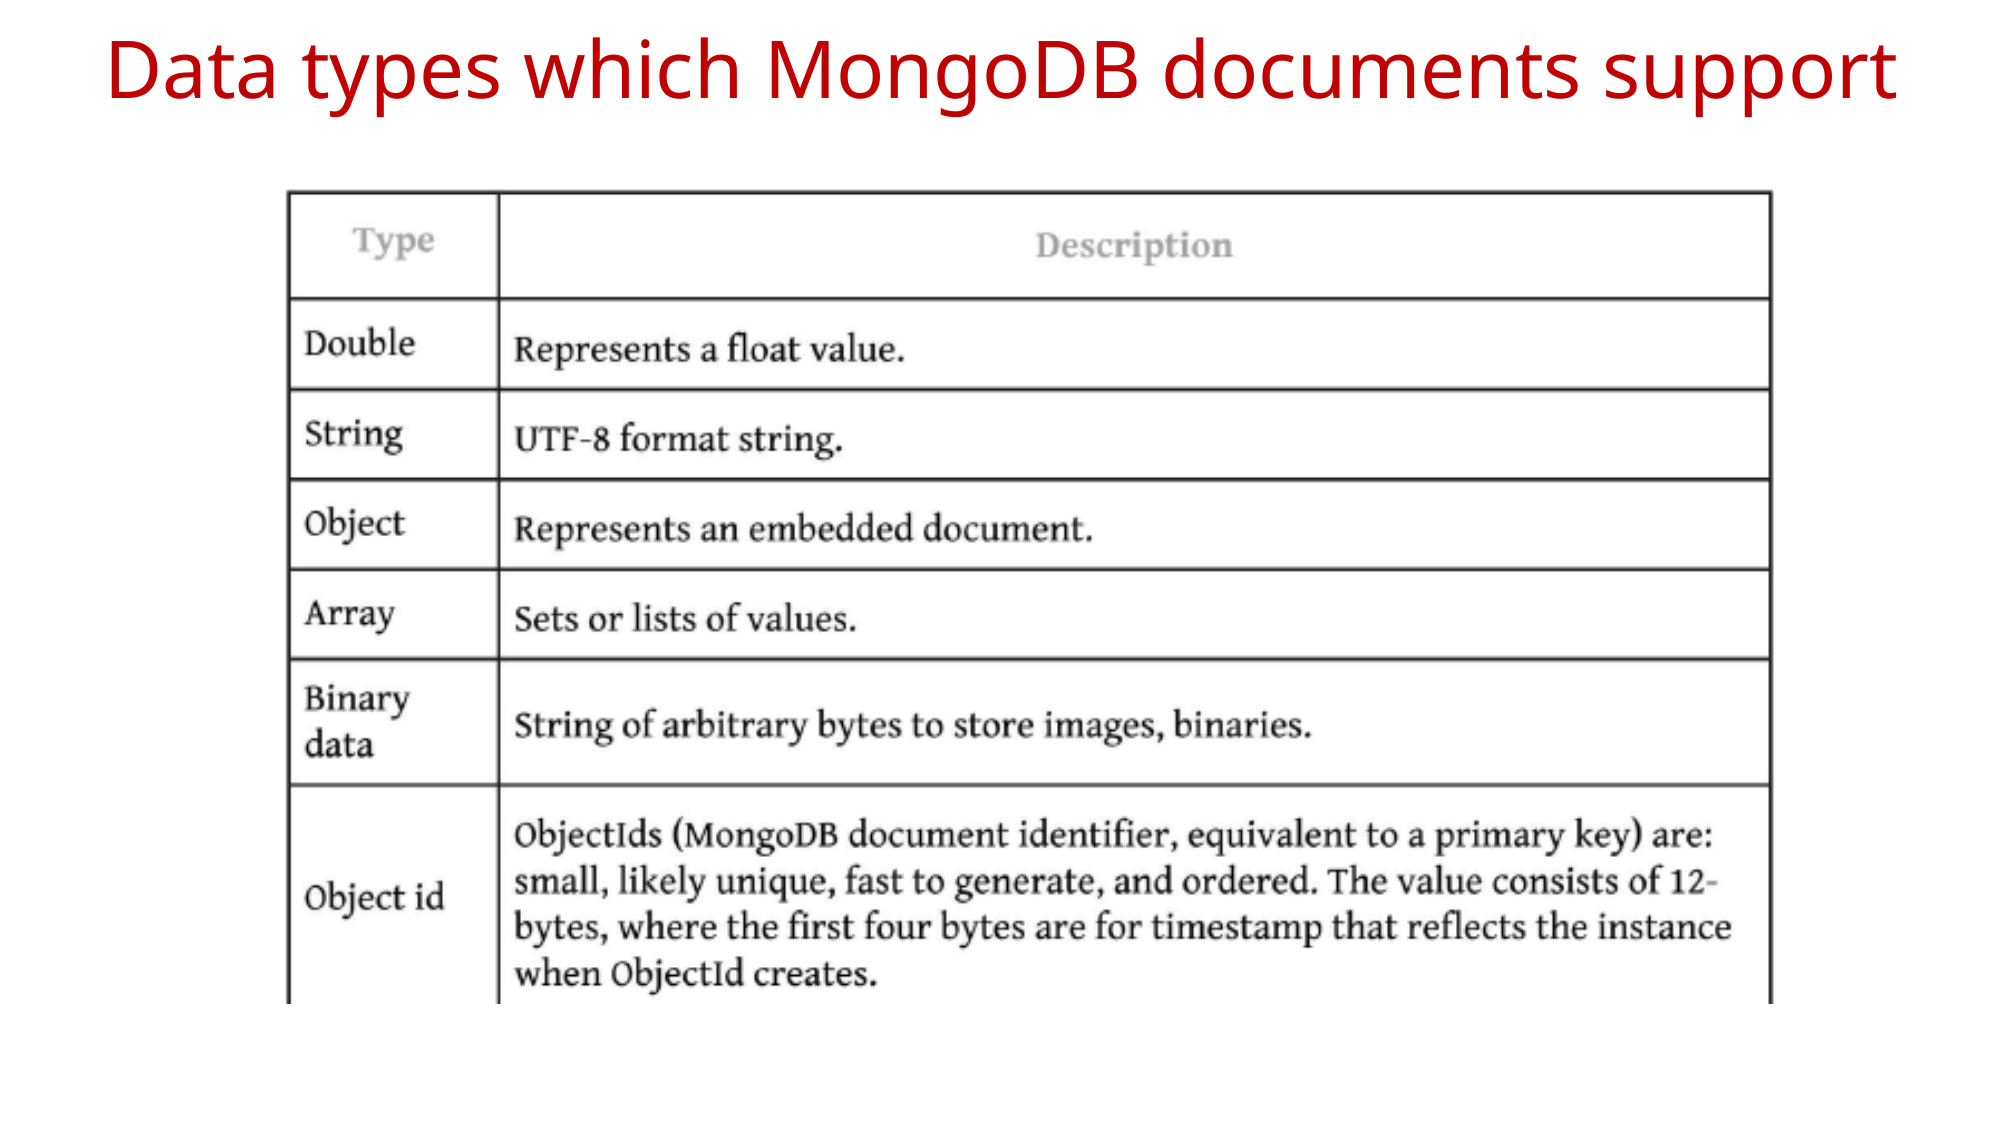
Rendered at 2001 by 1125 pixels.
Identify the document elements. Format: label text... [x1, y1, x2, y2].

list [278, 184, 1786, 1005]
title Data types which MongoDB documents support [22, 0, 1982, 157]
